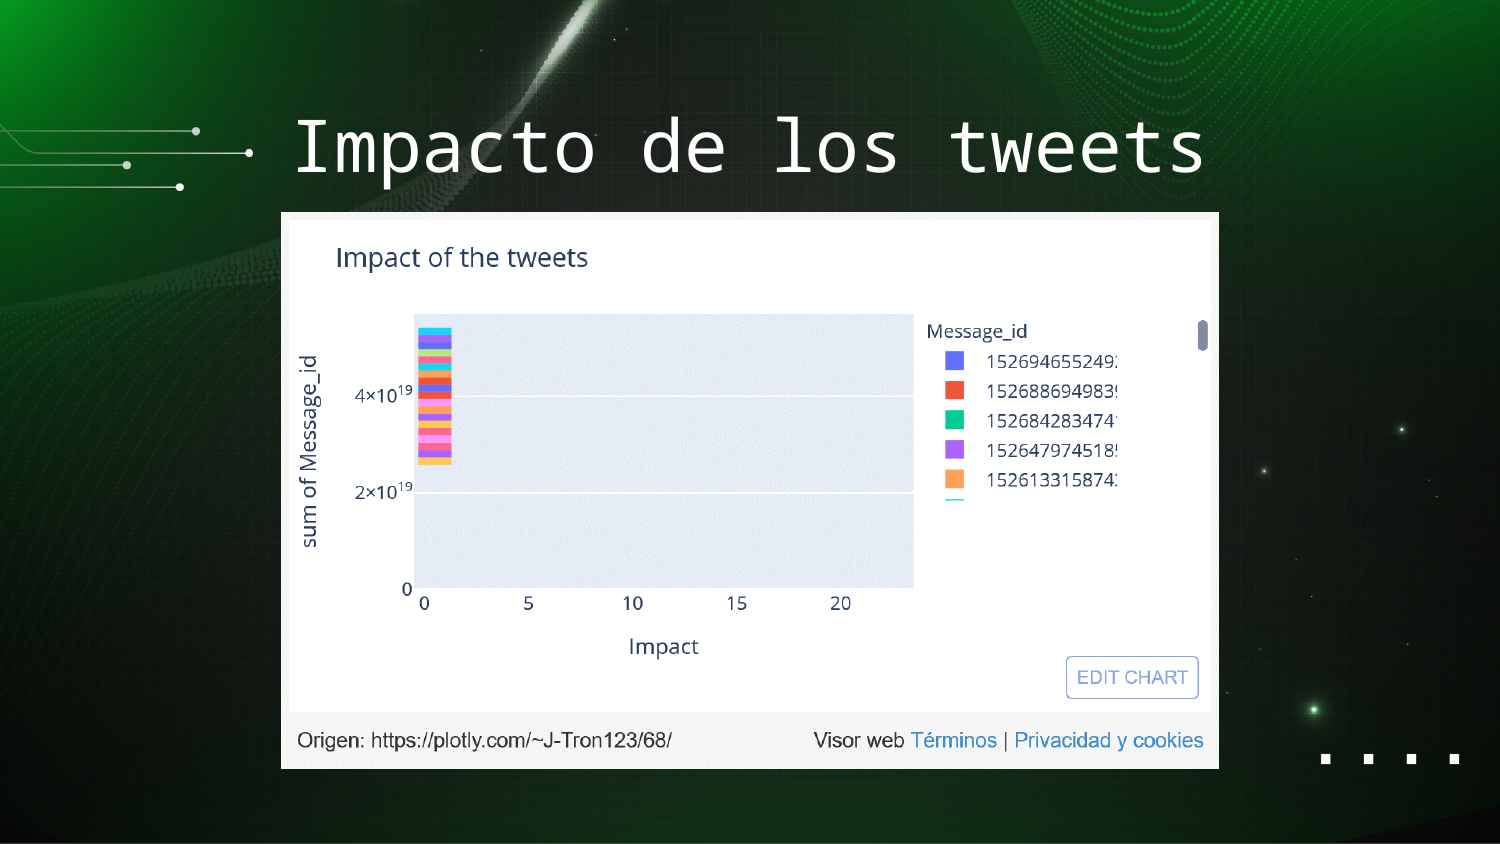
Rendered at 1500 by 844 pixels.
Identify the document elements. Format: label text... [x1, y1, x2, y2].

picture [0, 0, 1500, 844]
title Impacto de los tweets [118, 90, 1382, 208]
